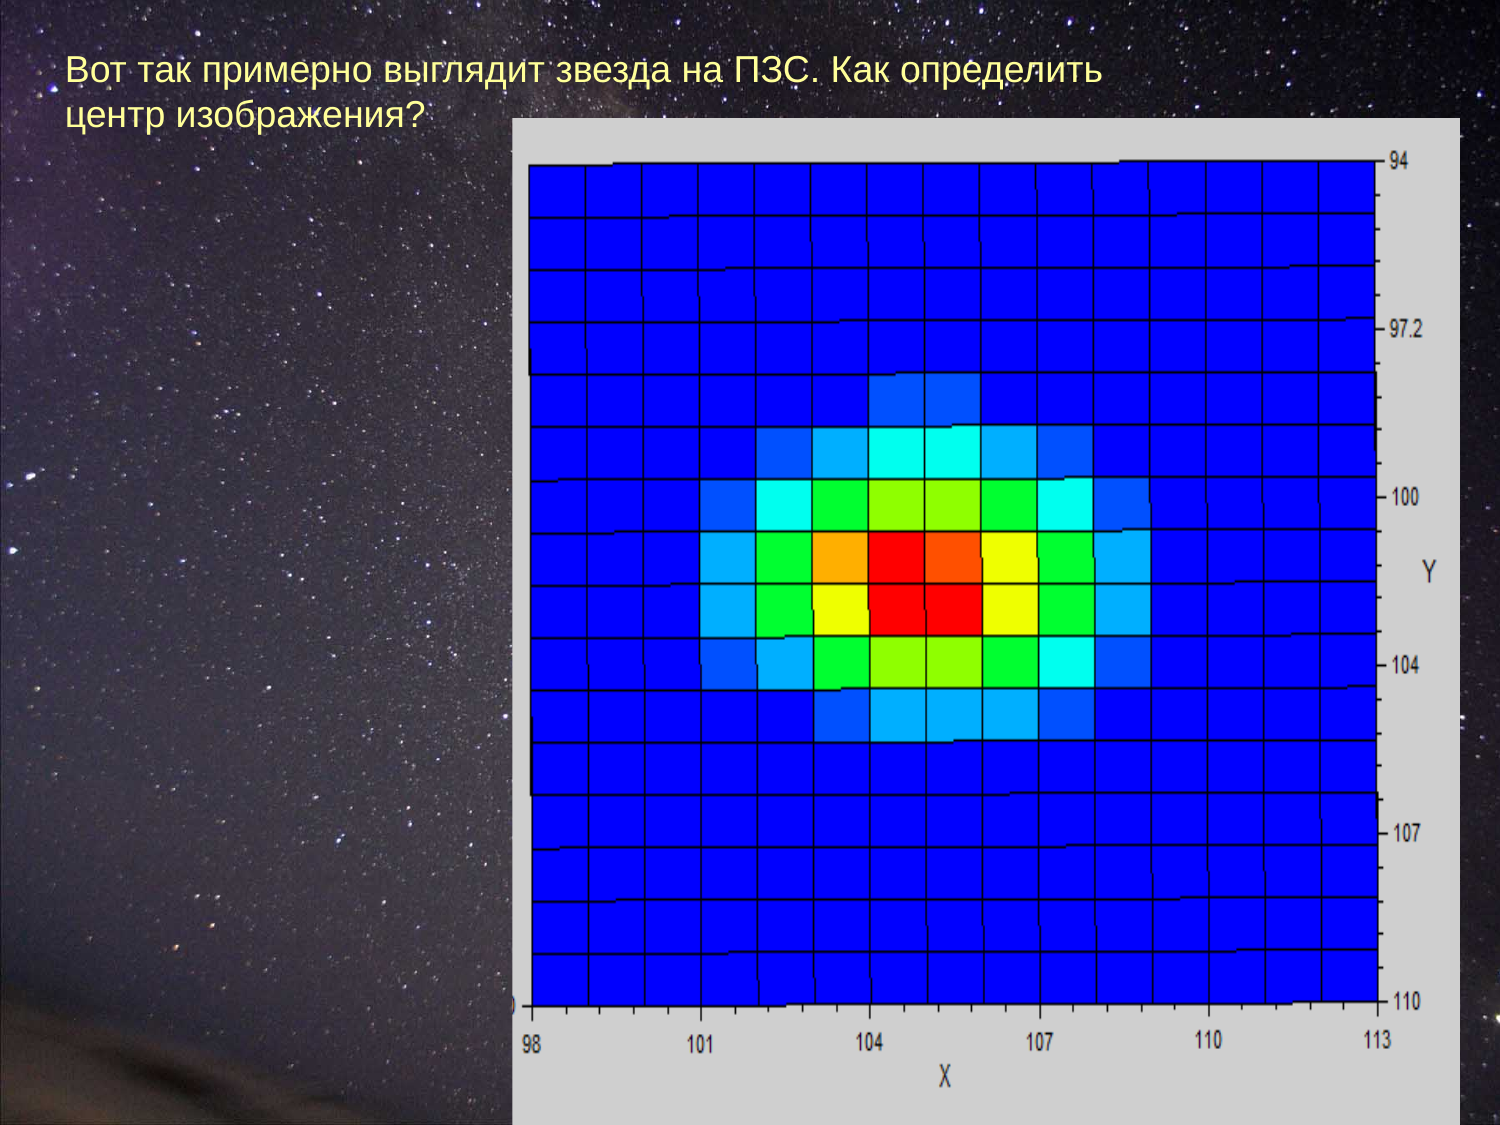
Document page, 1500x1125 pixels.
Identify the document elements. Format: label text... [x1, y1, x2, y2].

text_box Вот так примерно выглядит звезда на ПЗС. Как определить центр изображения? [49, 37, 1163, 143]
picture [0, 0, 1500, 1125]
